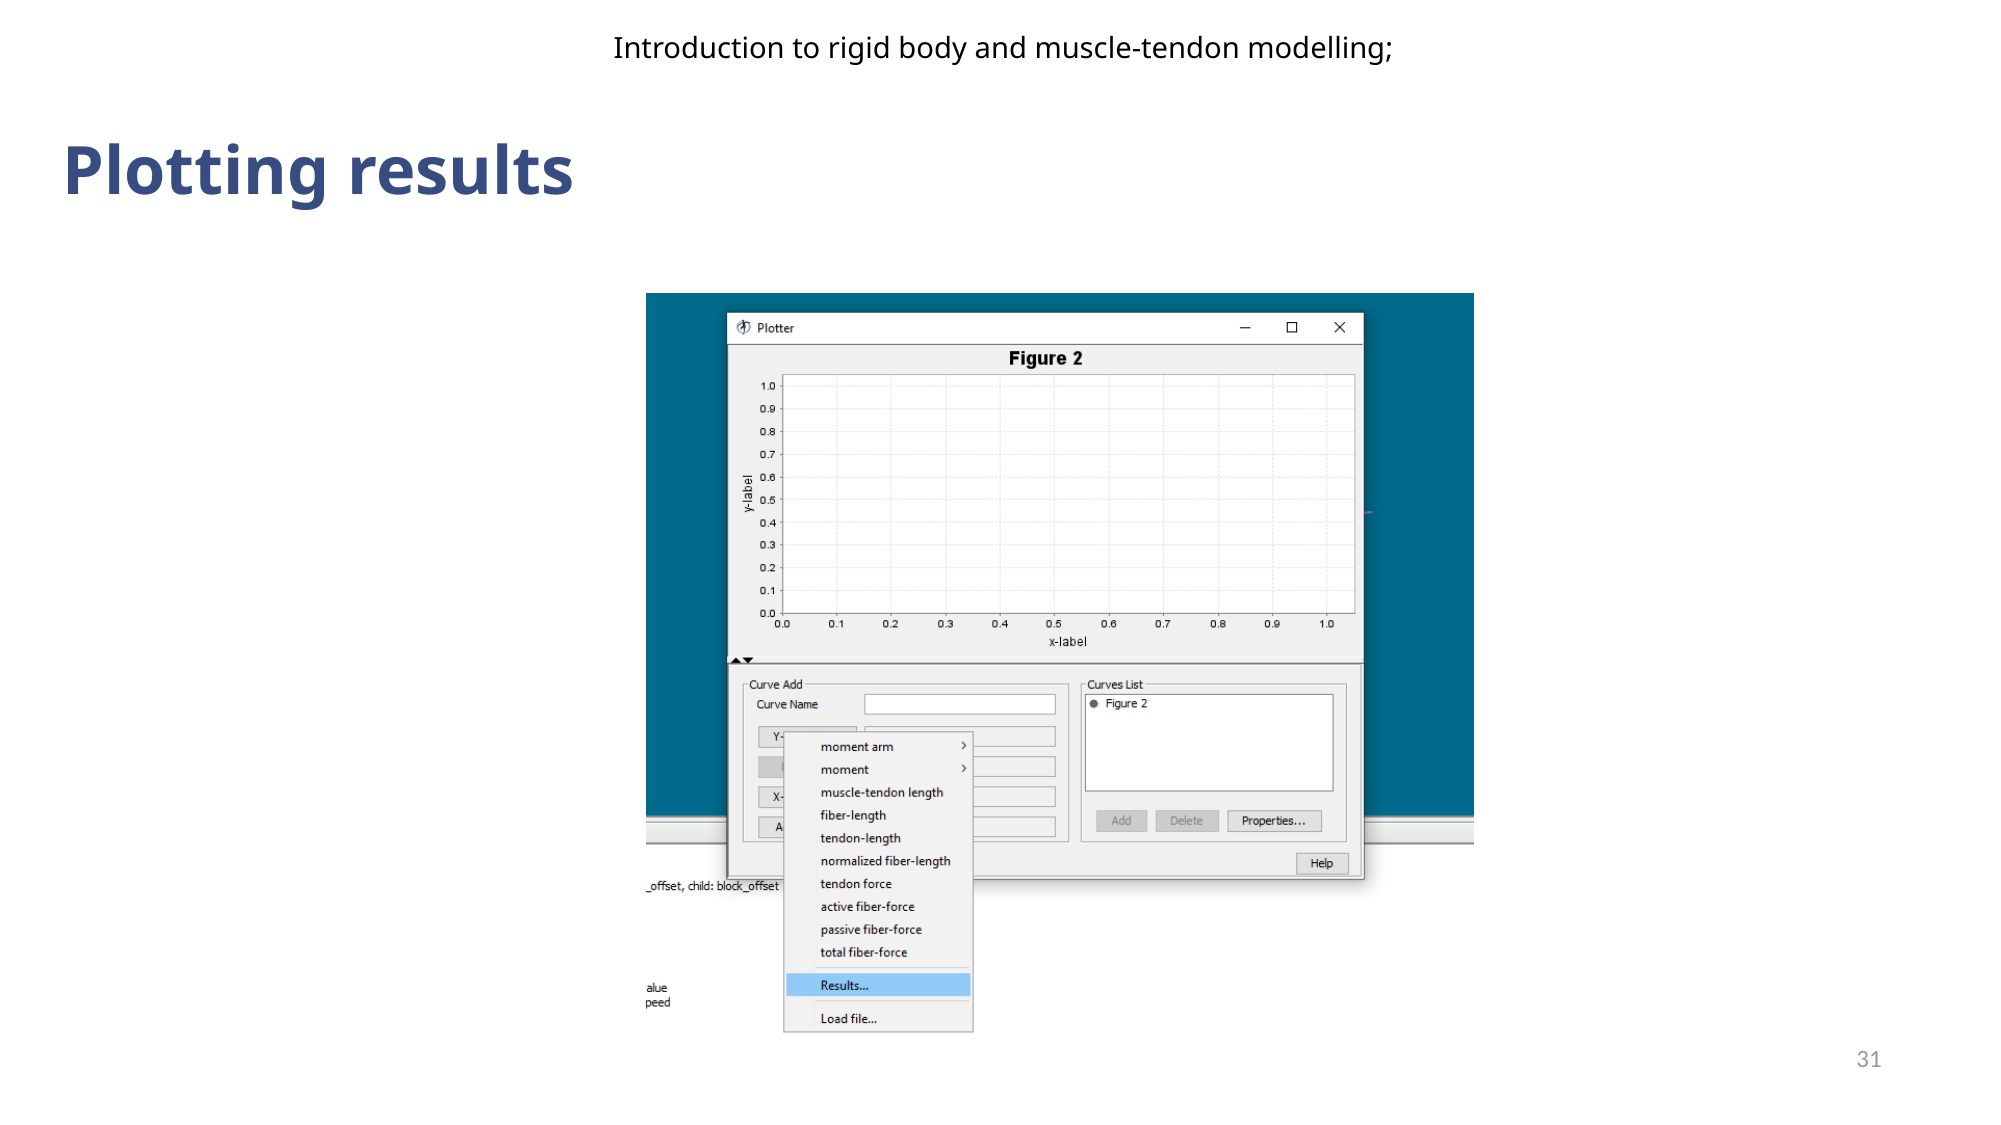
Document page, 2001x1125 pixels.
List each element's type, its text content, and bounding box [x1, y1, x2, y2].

slide_number 31 [1375, 1042, 1882, 1103]
title Plotting results [47, 120, 1164, 230]
text_box Introduction to rigid body and muscle-tendon modelling; [335, 22, 1665, 72]
picture [646, 313, 1474, 1073]
